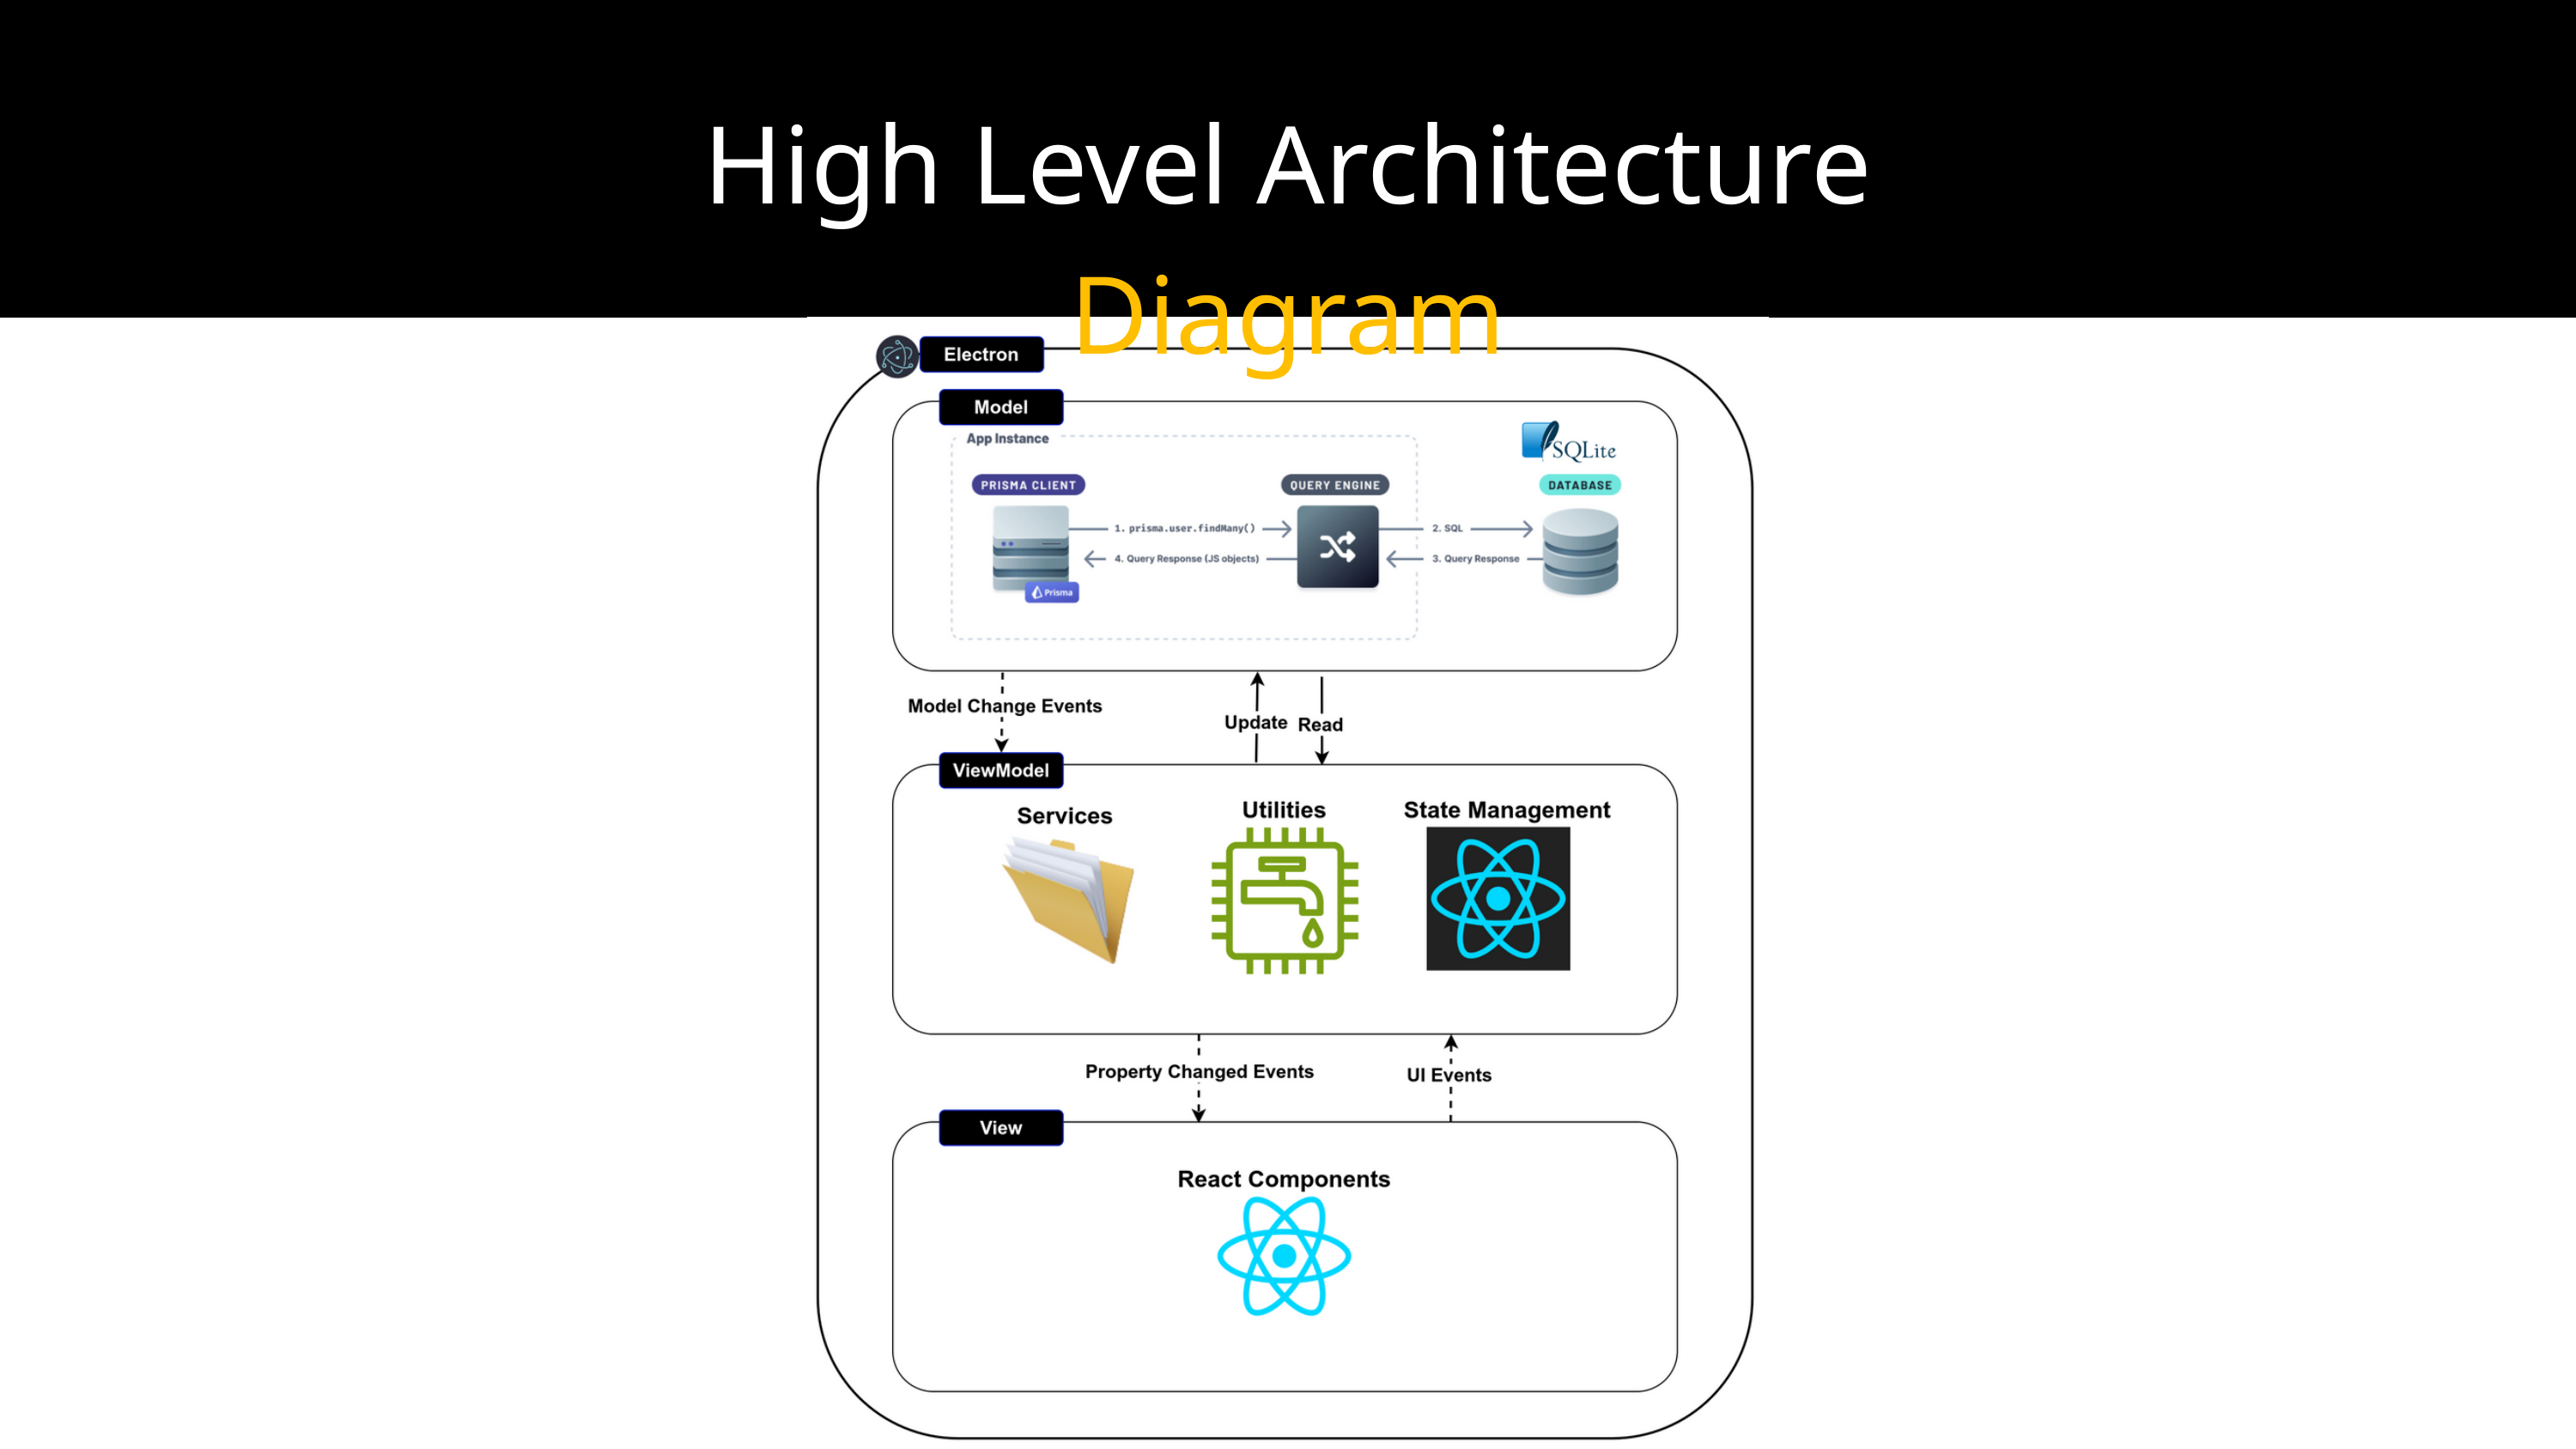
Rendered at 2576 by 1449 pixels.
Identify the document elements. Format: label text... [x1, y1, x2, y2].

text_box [0, 0, 2576, 318]
text_box High Level Architecture Diagram [503, 327, 2073, 376]
text_box [806, 376, 1769, 1449]
